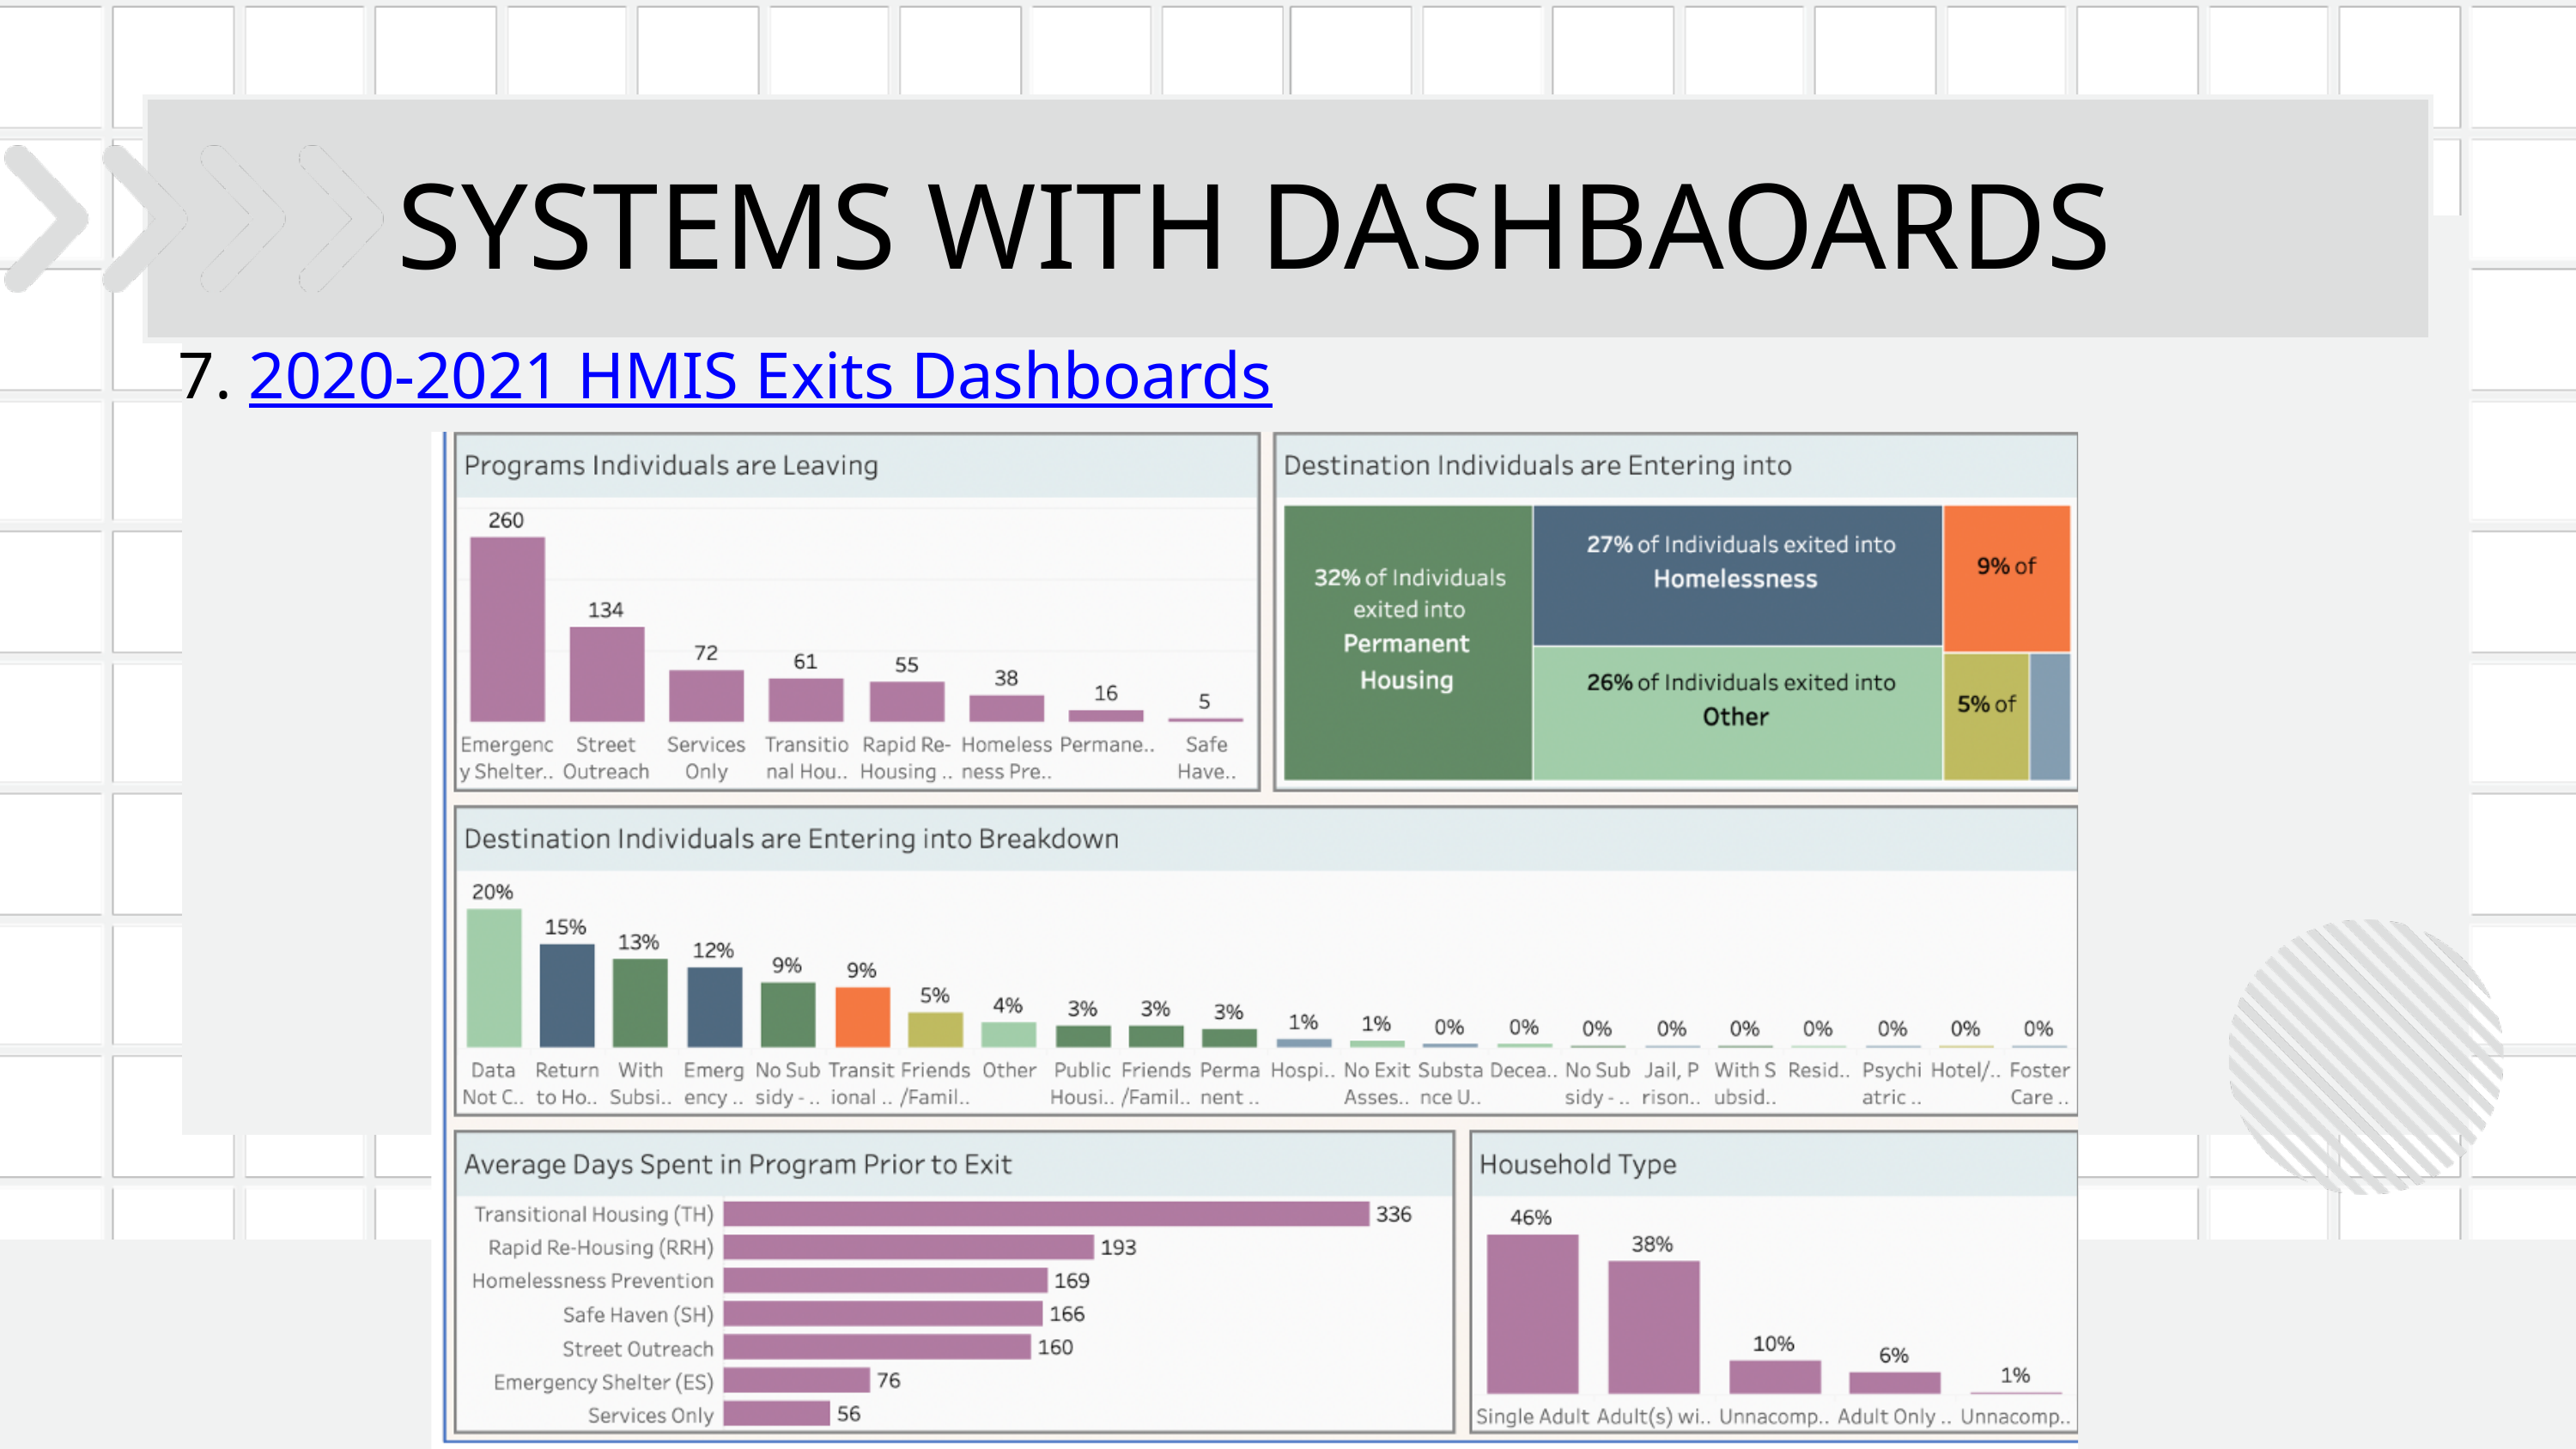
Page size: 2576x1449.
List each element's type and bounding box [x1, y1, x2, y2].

text_box [182, 215, 2470, 1135]
text_box [0, 1239, 2576, 1449]
text_box [144, 96, 2432, 341]
text_box [0, 0, 2576, 1236]
